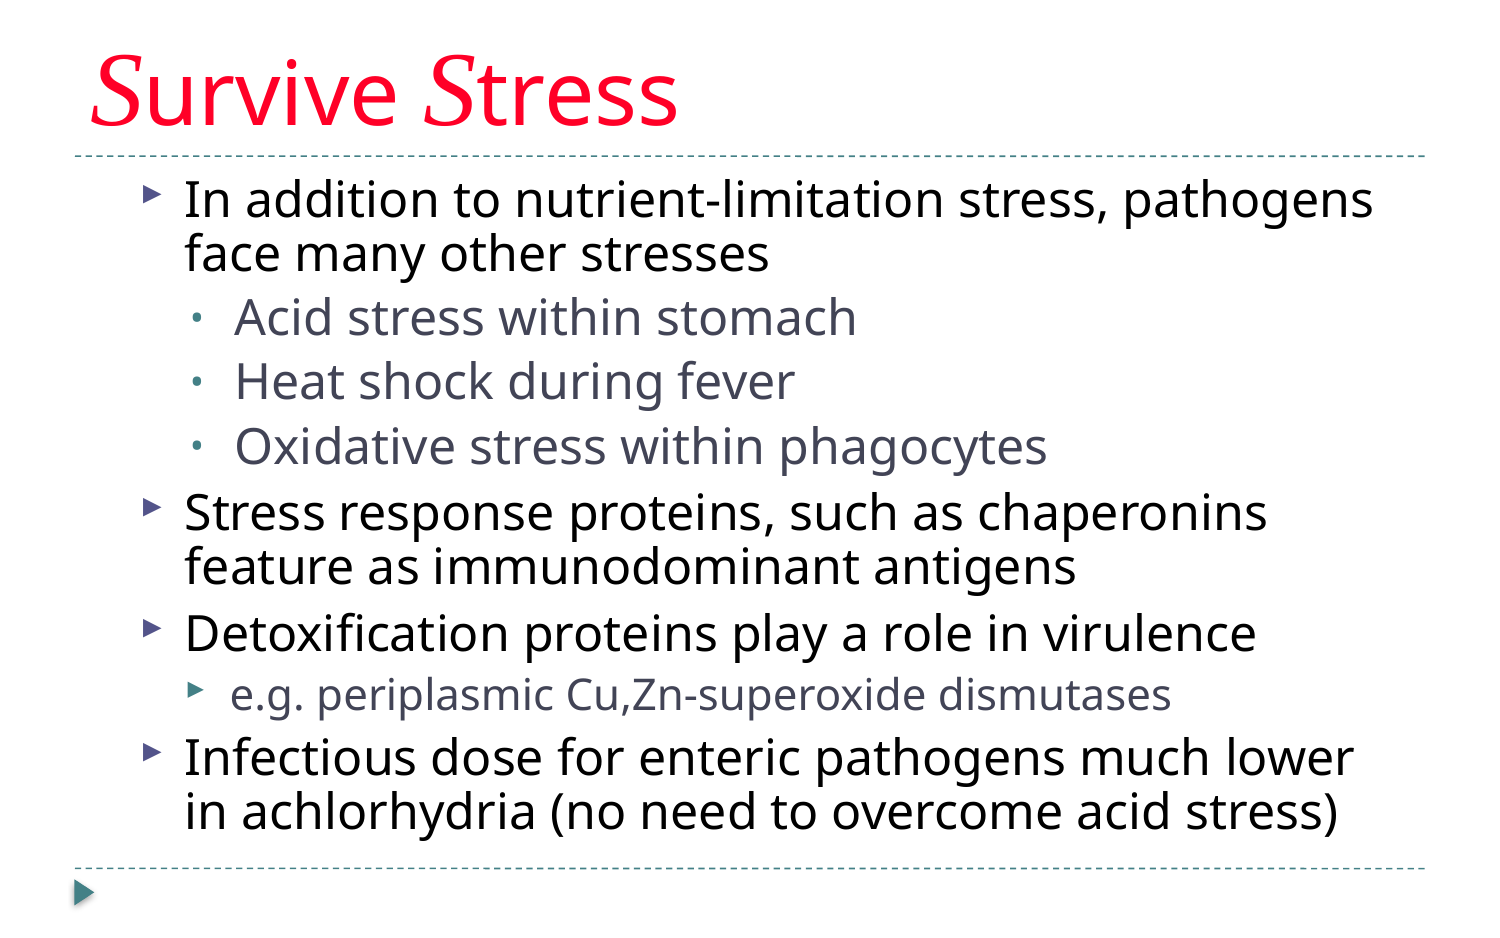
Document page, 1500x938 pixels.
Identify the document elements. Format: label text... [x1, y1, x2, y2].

title Survive Stress [74, 20, 1426, 157]
list In addition to nutrient-limitation stress, pathogens face many other stresses Acid stress within stomach Heat shock during fever Oxidative stress within phagocytes Stress response proteins, such as chaperonins feature as immunodominant antigens Detoxification proteins play a role in virulence e.g. periplasmic Cu,Zn-superoxide dismutases Infectious dose for enteric pathogens much lower in achlorhydria (no need to overcome acid stress) [74, 166, 1426, 842]
